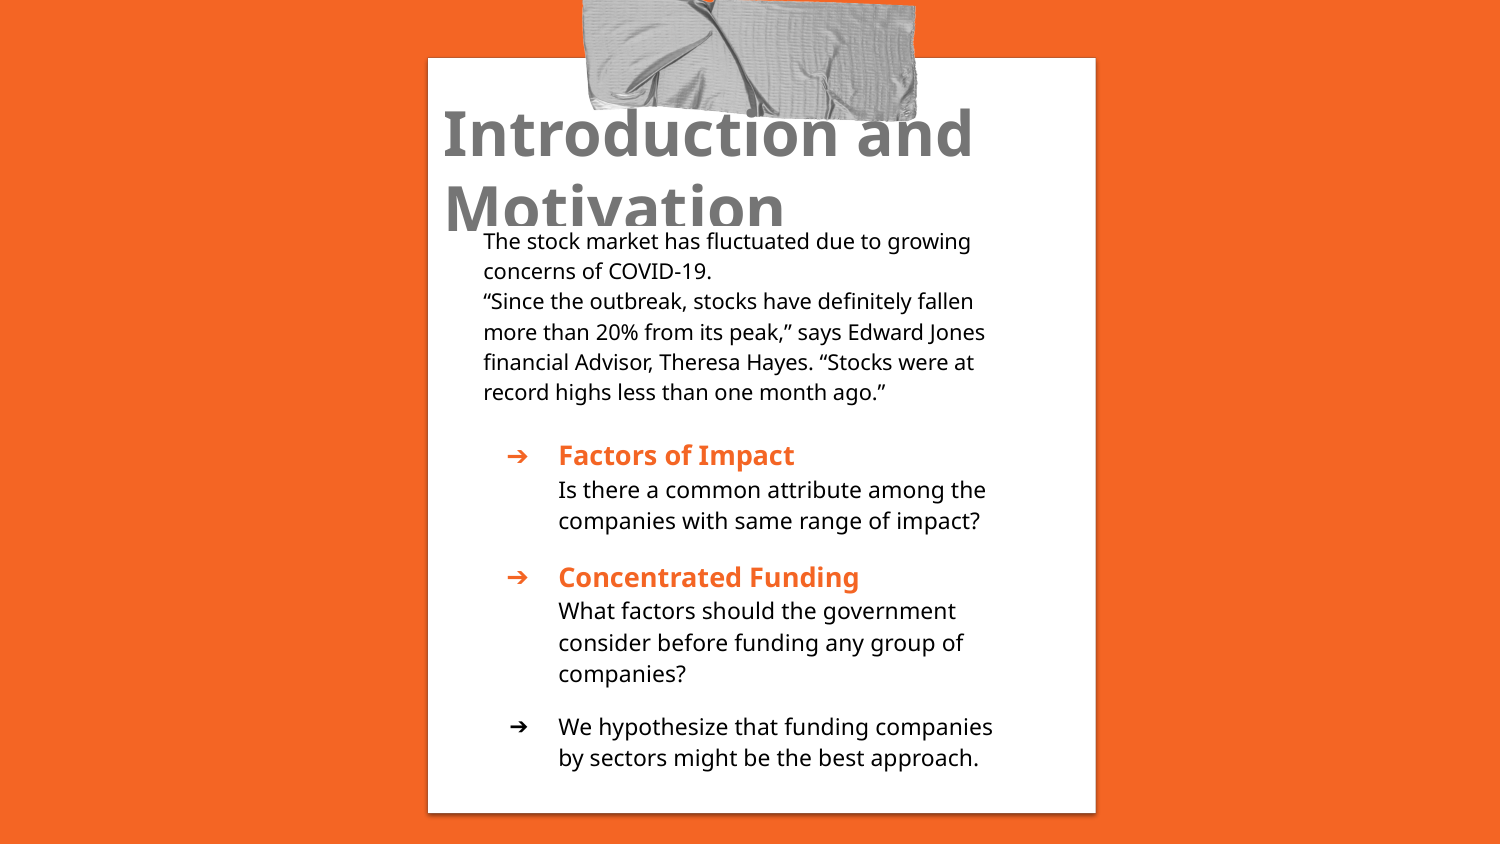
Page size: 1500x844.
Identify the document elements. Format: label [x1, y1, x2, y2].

picture [400, 0, 1123, 844]
